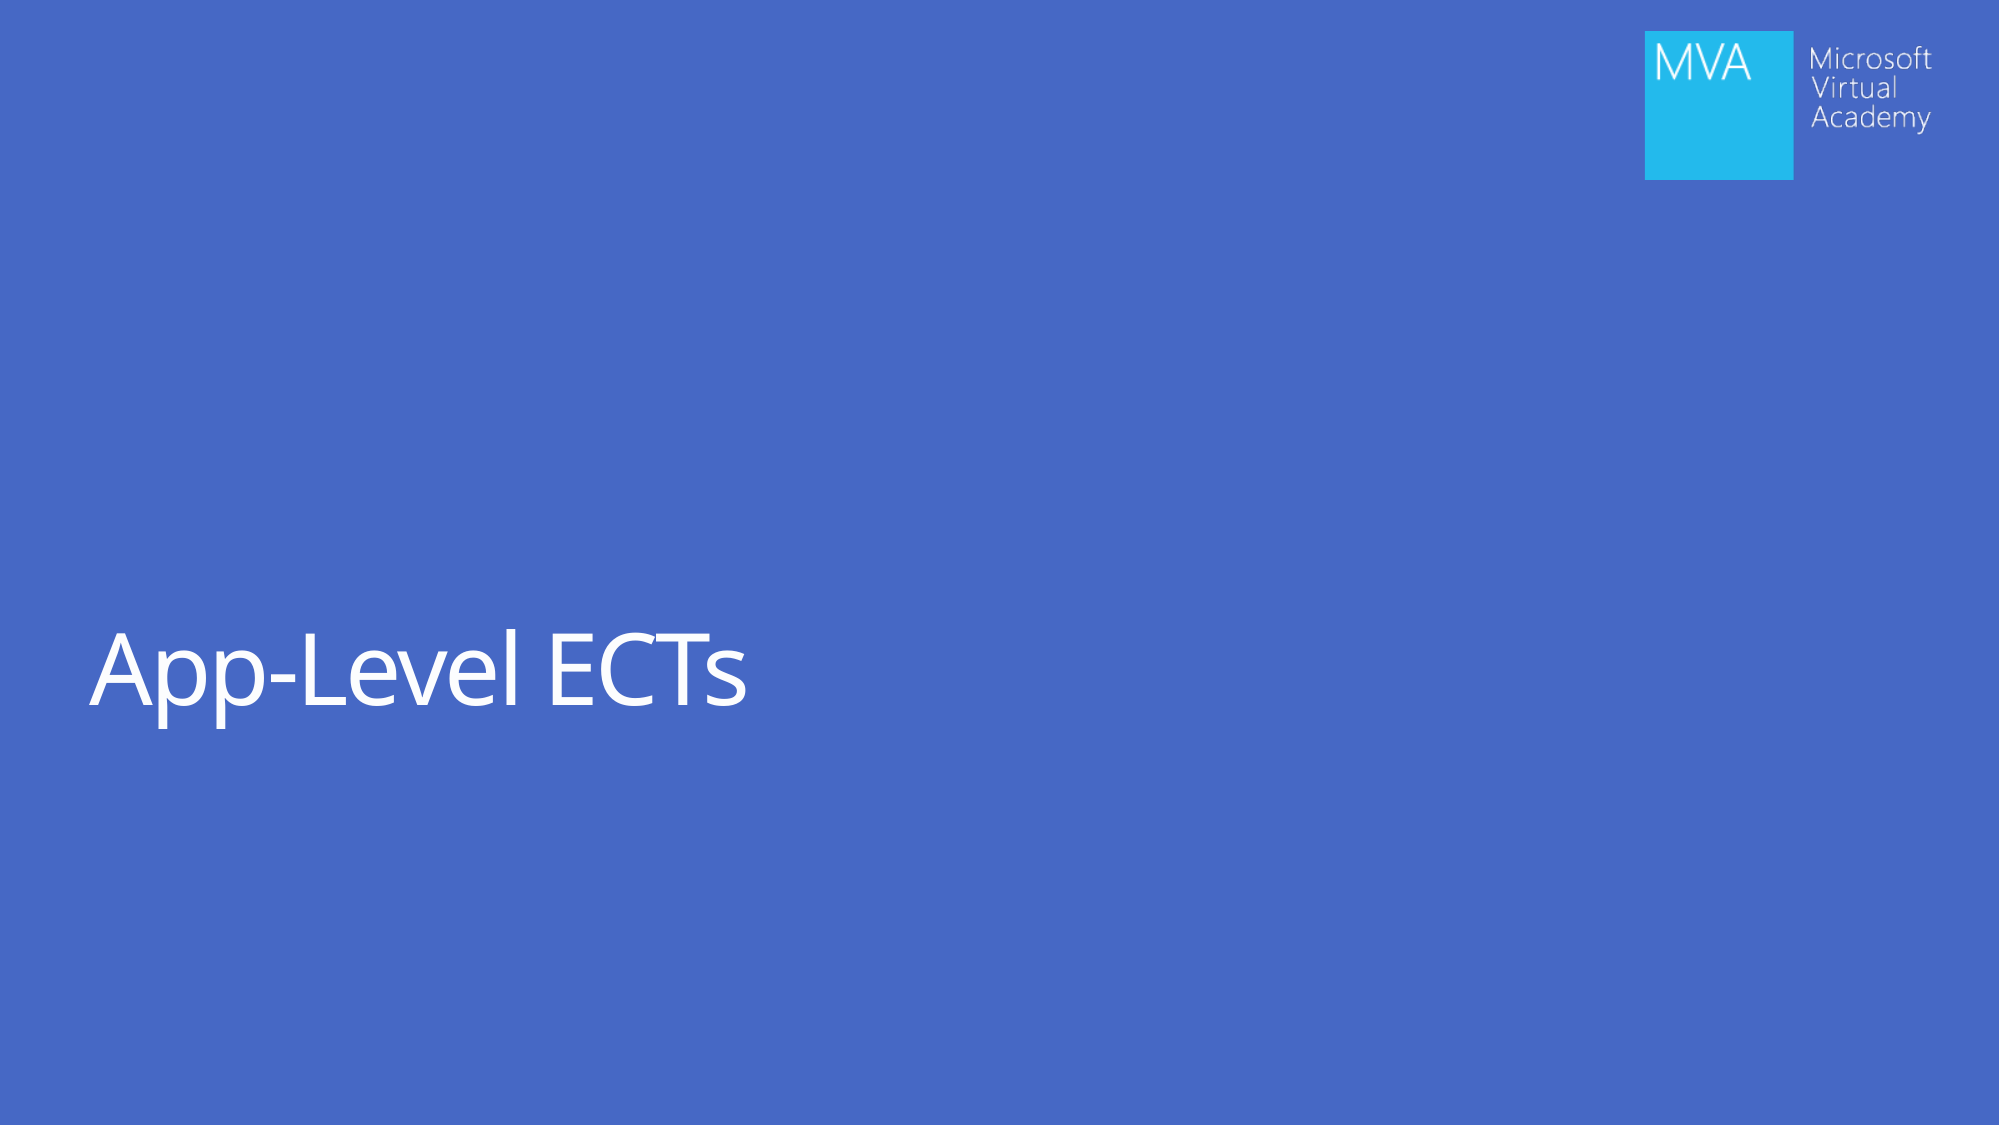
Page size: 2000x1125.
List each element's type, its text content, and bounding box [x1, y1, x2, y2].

title App-Level ECTs [89, 619, 1953, 937]
picture [1644, 31, 1978, 180]
